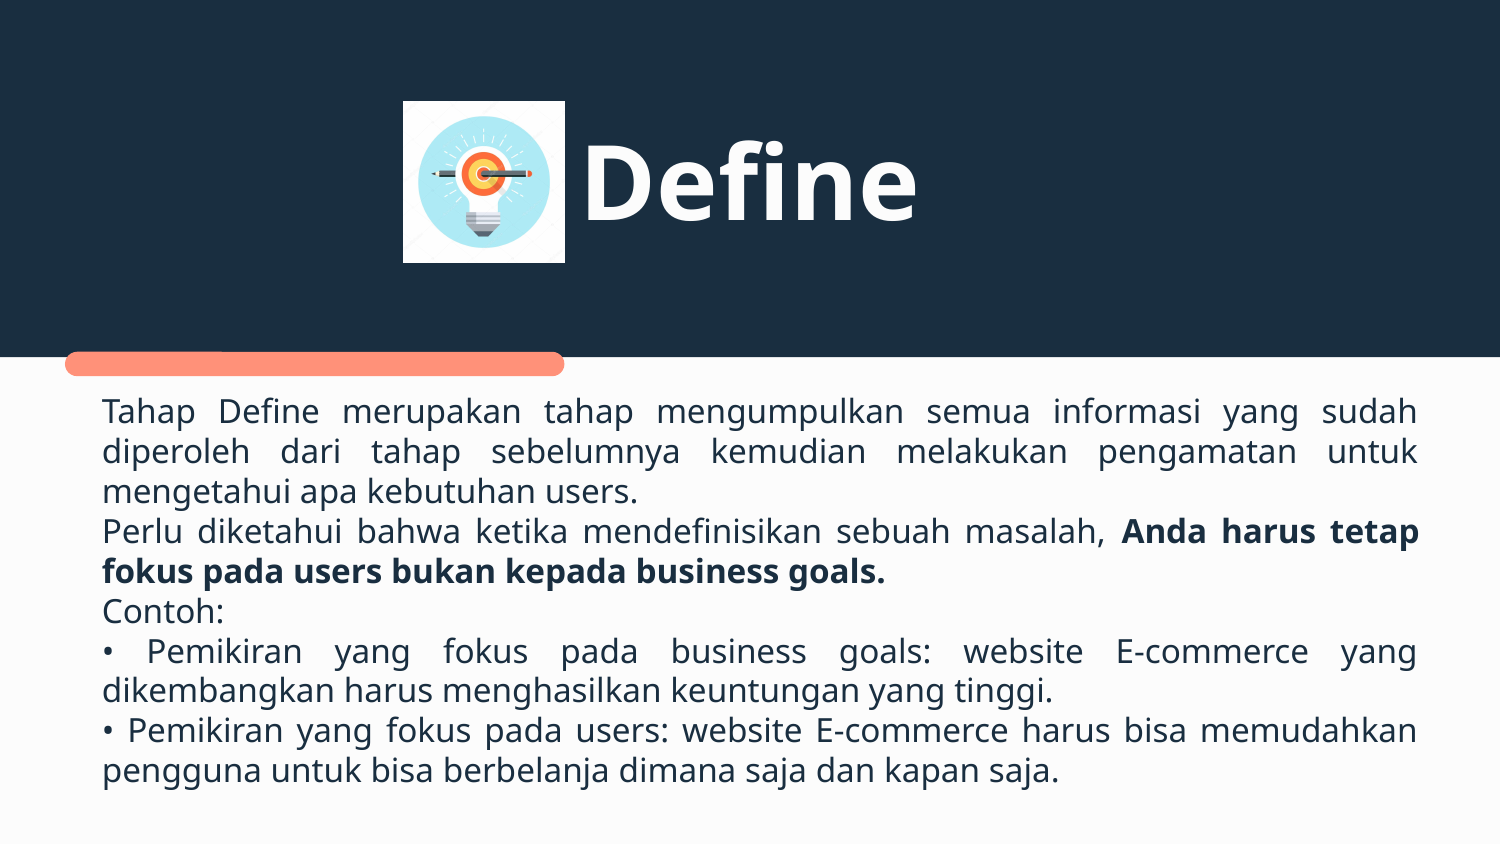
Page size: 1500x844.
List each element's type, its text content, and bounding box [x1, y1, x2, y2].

title Define [352, 0, 1148, 358]
picture [402, 101, 565, 264]
text_box [64, 351, 565, 377]
subtitle Tahap Define merupakan tahap mengumpulkan semua informasi yang sudah diperoleh dari tahap sebelumnya kemudian melakukan pengamatan untuk mengetahui apa kebutuhan users. Perlu diketahui bahwa ketika mendefinisikan sebuah masalah, Anda harus tetap fokus pada users bukan kepada business goals. Contoh: • Pemikiran yang fokus pada business goals: website E-commerce yang dikembangkan harus menghasilkan keuntungan yang tinggi. • Pemikiran yang fokus pada users: website E-commerce harus bisa memudahkan pengguna untuk bisa berbelanja dimana saja dan kapan saja. [65, 396, 1435, 784]
